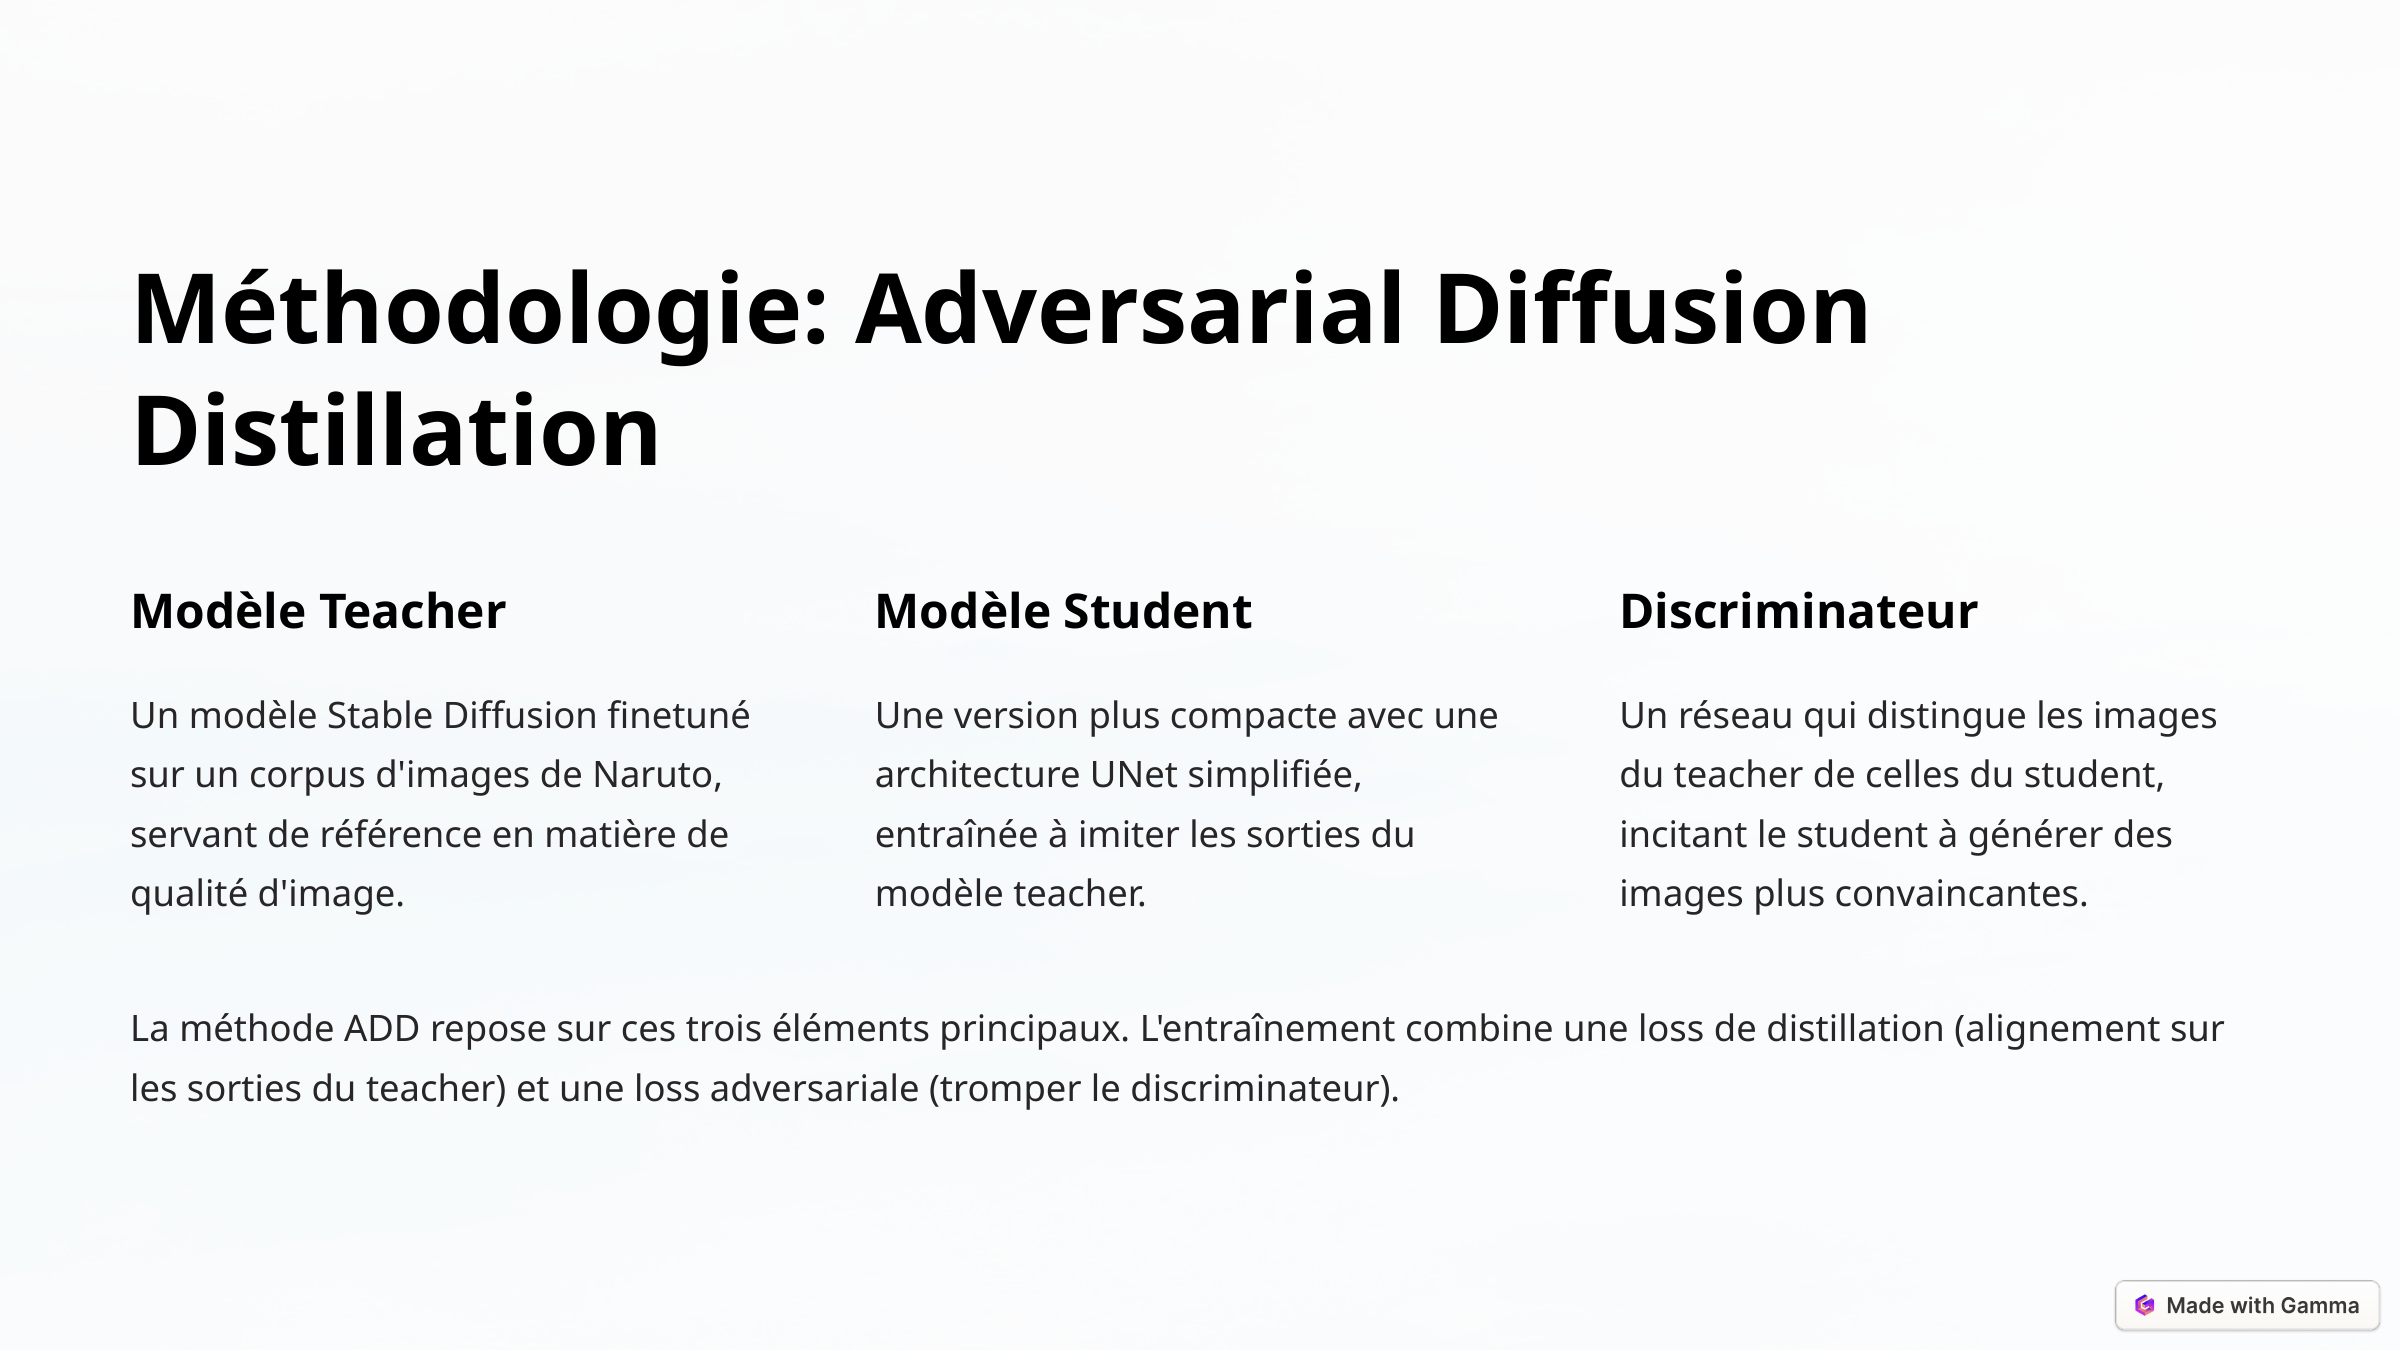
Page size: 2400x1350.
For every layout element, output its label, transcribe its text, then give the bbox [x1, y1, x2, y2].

text_box Discriminateur [1619, 578, 2108, 640]
text_box La méthode ADD repose sur ces trois éléments principaux. L'entraînement combine une loss de distillation (alignement sur les sorties du teacher) et une loss adversariale (tromper le discriminateur). [130, 989, 2270, 1109]
text_box Une version plus compacte avec une architecture UNet simplifiée, entraînée à imiter les sorties du modèle teacher. [874, 676, 1528, 915]
text_box Modèle Teacher [130, 578, 619, 640]
text_box Méthodologie: Adversarial Diffusion Distillation [130, 241, 2270, 486]
text_box Modèle Student [874, 578, 1364, 640]
text_box Un réseau qui distingue les images du teacher de celles du student, incitant le student à générer des images plus convaincantes. [1619, 676, 2272, 915]
text_box Un modèle Stable Diffusion finetuné sur un corpus d'images de Naruto, servant de référence en matière de qualité d'image. [130, 676, 783, 915]
picture [2106, 1271, 2389, 1339]
